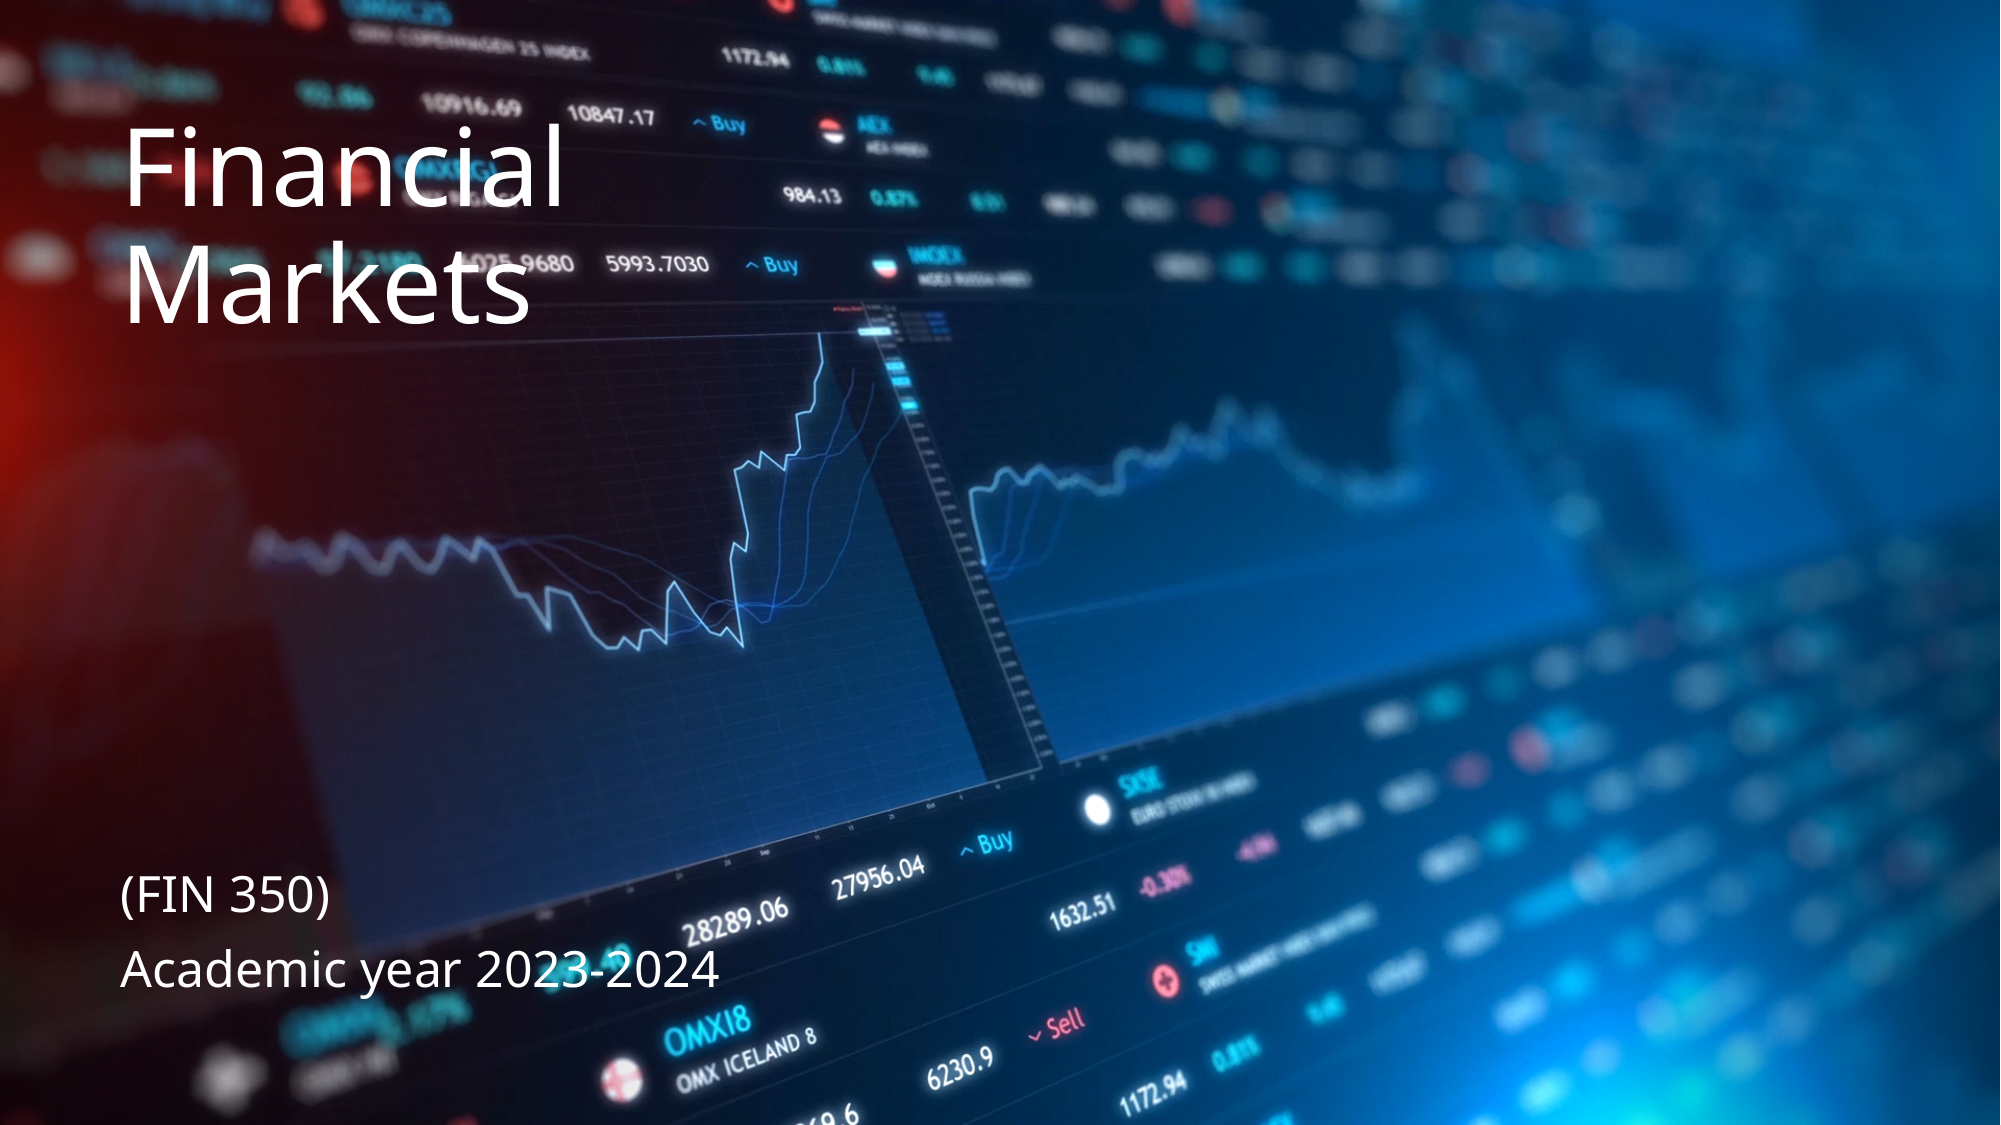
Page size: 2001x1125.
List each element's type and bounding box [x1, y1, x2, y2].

text_box [0, 0, 2000, 1125]
